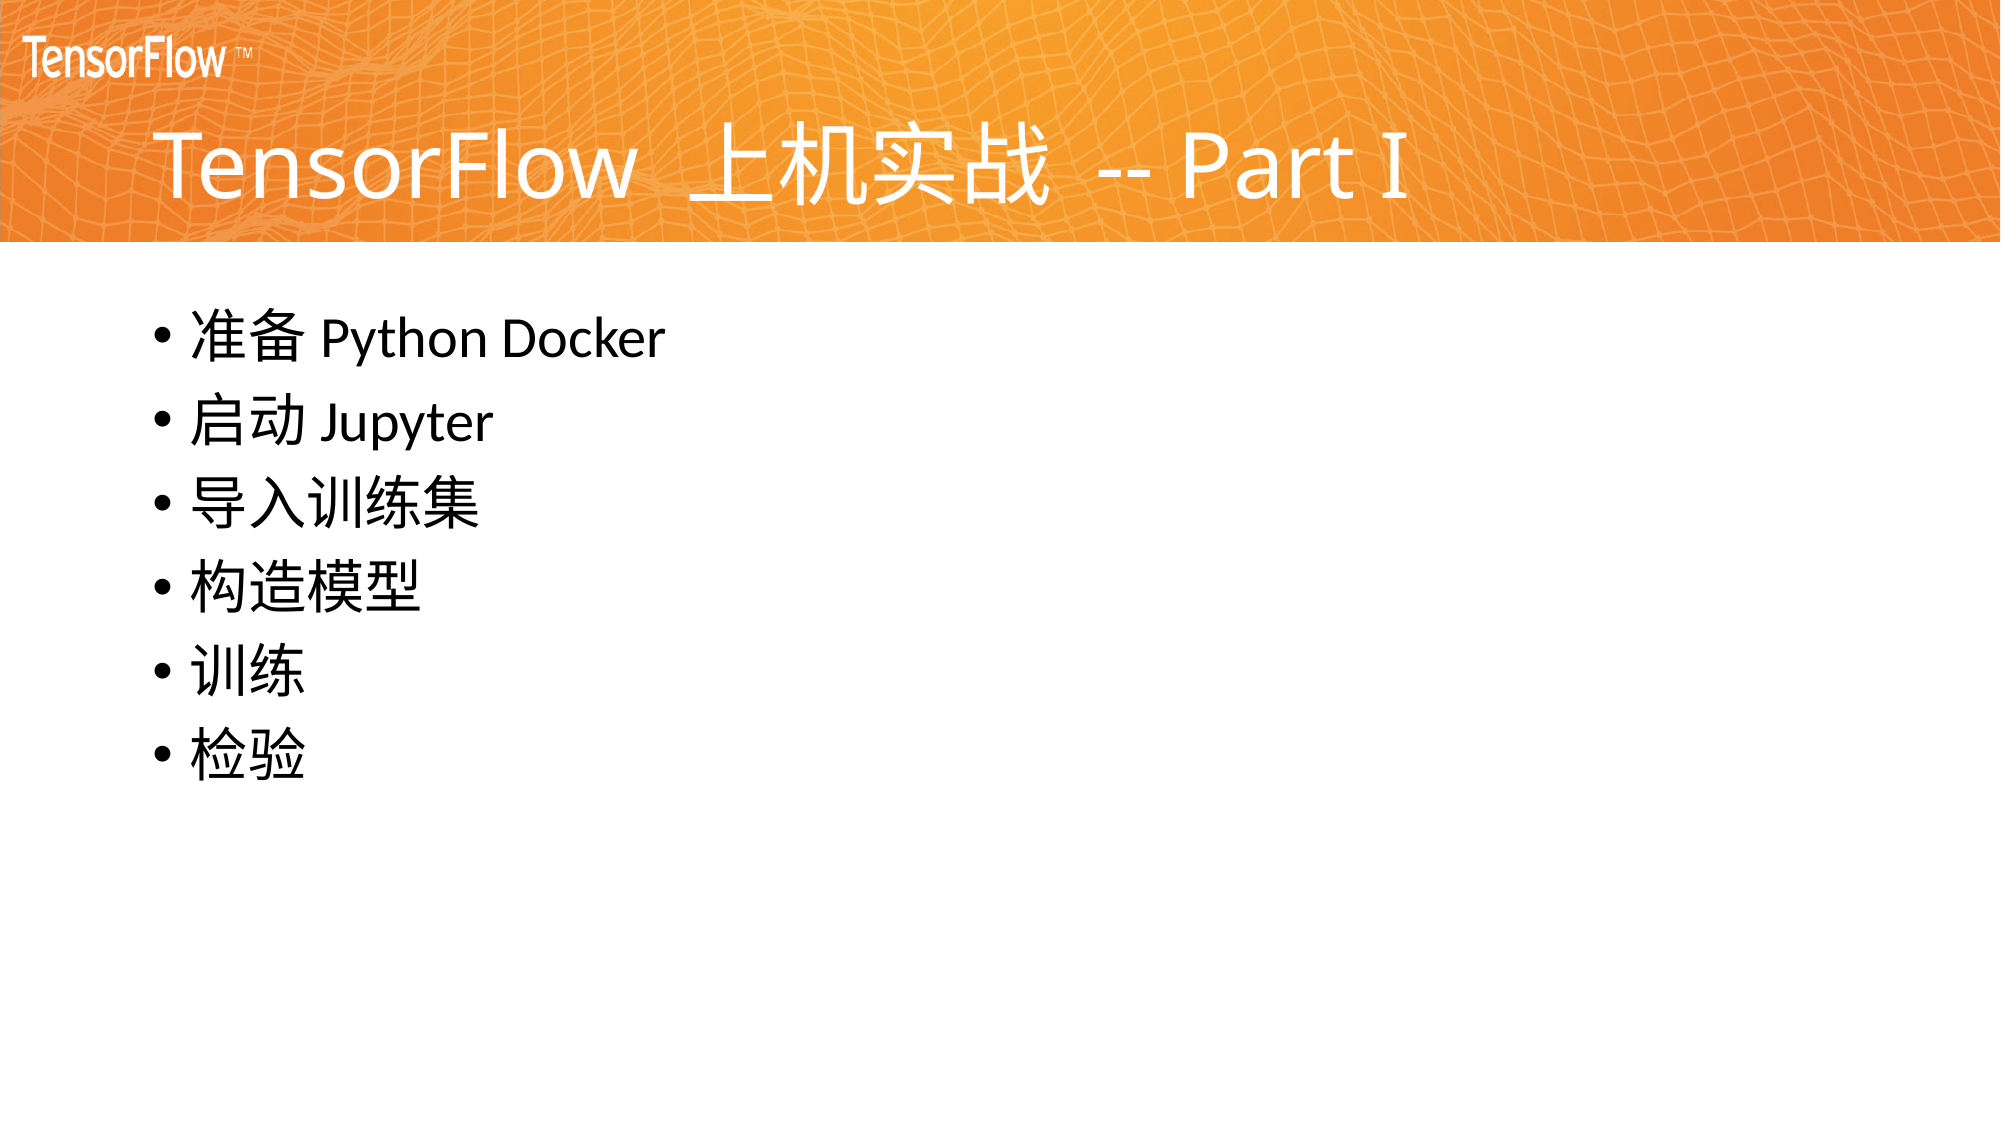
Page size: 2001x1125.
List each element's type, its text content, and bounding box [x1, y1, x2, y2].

picture [0, 0, 2001, 1125]
title TensorFlow 上机实战 -- Part I [137, 59, 1863, 278]
list 准备Python Docker 启动Jupyter 导入训练集 构造模型 训练 检验 [137, 299, 1863, 1014]
